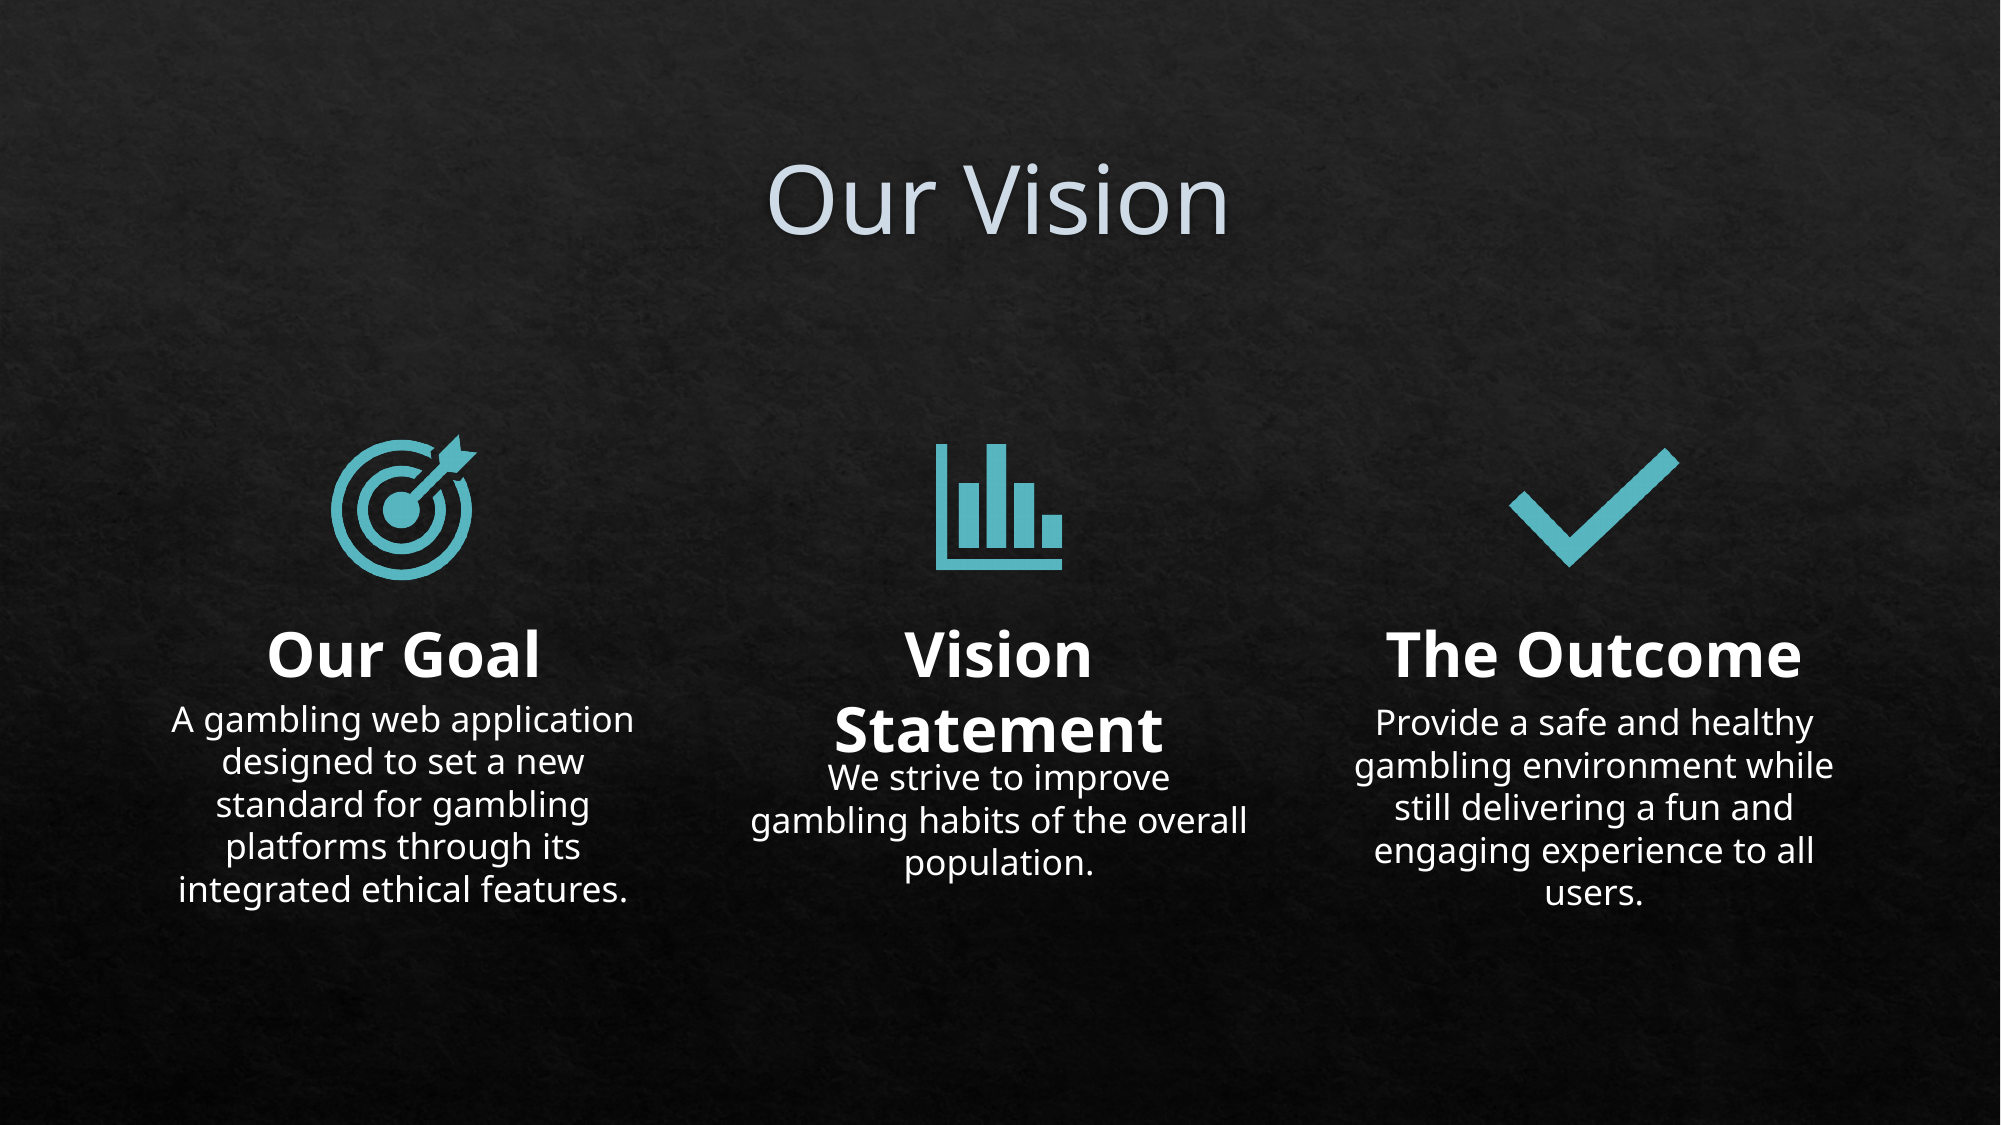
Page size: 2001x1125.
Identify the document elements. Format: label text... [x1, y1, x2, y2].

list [149, 340, 1849, 951]
title Our Vision [149, 99, 1849, 307]
